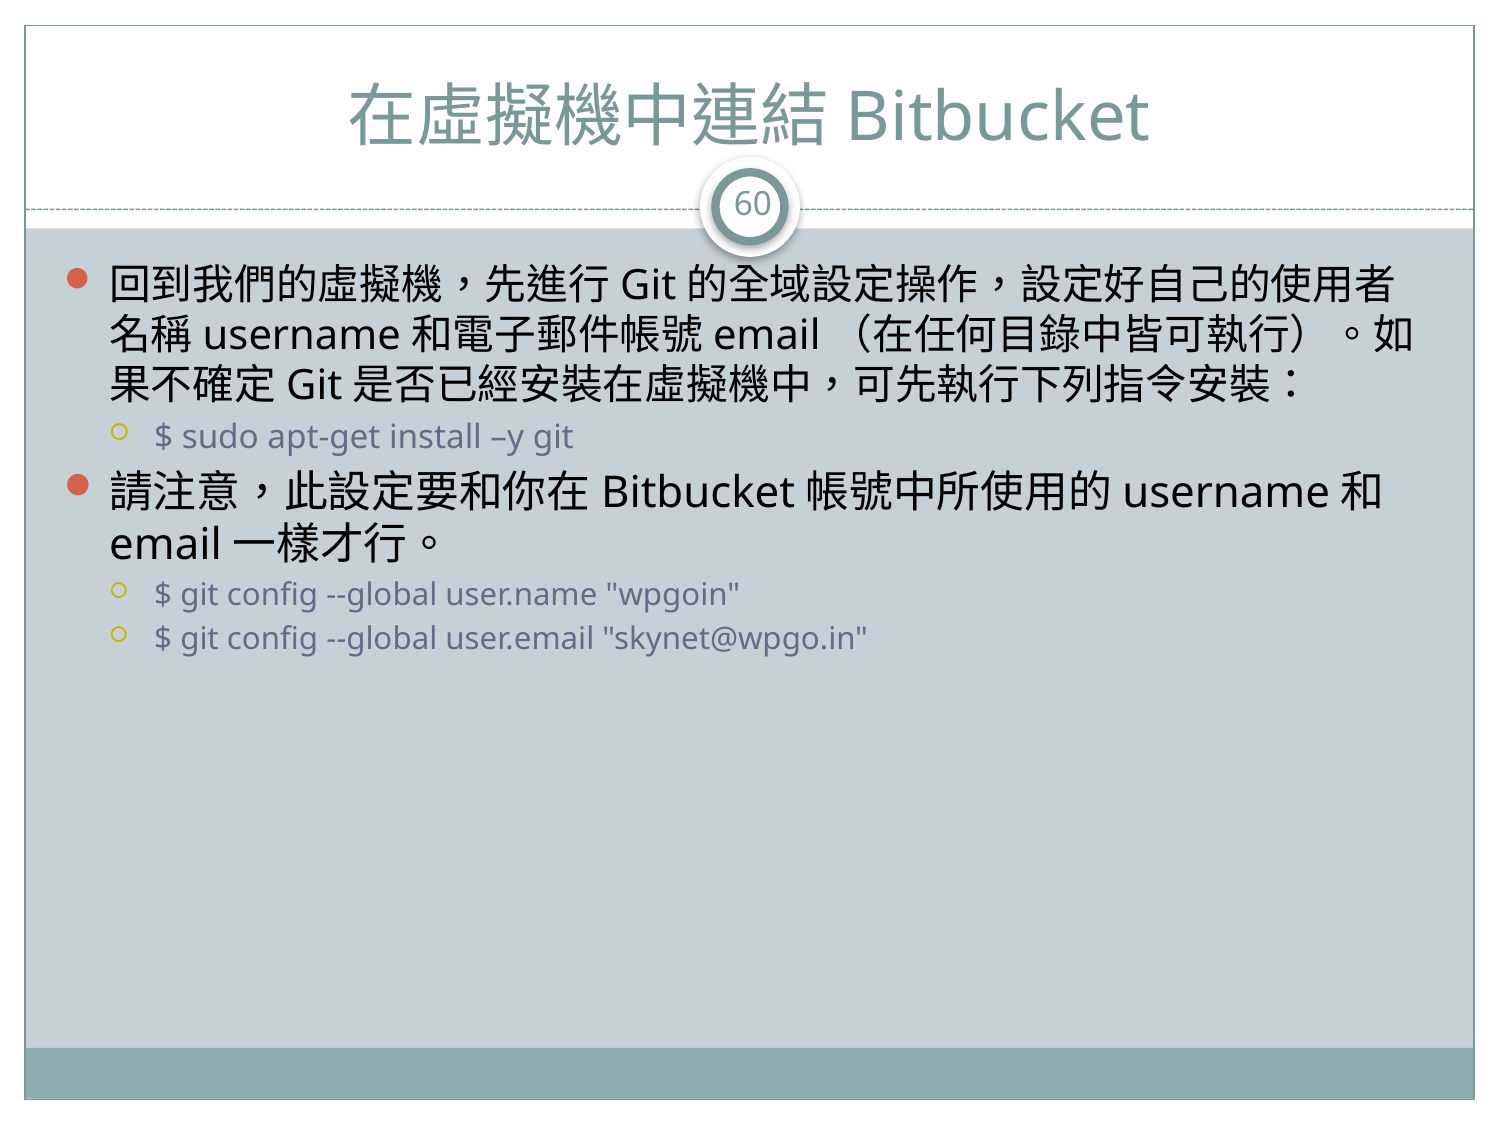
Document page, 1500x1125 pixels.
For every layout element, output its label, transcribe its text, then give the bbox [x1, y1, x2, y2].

title 在虛擬機中連結Bitbucket [49, 37, 1450, 162]
list 回到我們的虛擬機，先進行Git的全域設定操作，設定好自己的使用者名稱username和電子郵件帳號email（在任何目錄中皆可執行）。如果不確定Git是否已經安裝在虛擬機中，可先執行下列指令安裝： $ sudo apt-get install –y git 請注意，此設定要和你在Bitbucket帳號中所使用的username和email一樣才行。 $ git config --global user.name "wpgoin" $ git config --global user.email "skynet@wpgo.in" [49, 250, 1445, 1001]
slide_number 60 [715, 168, 791, 241]
